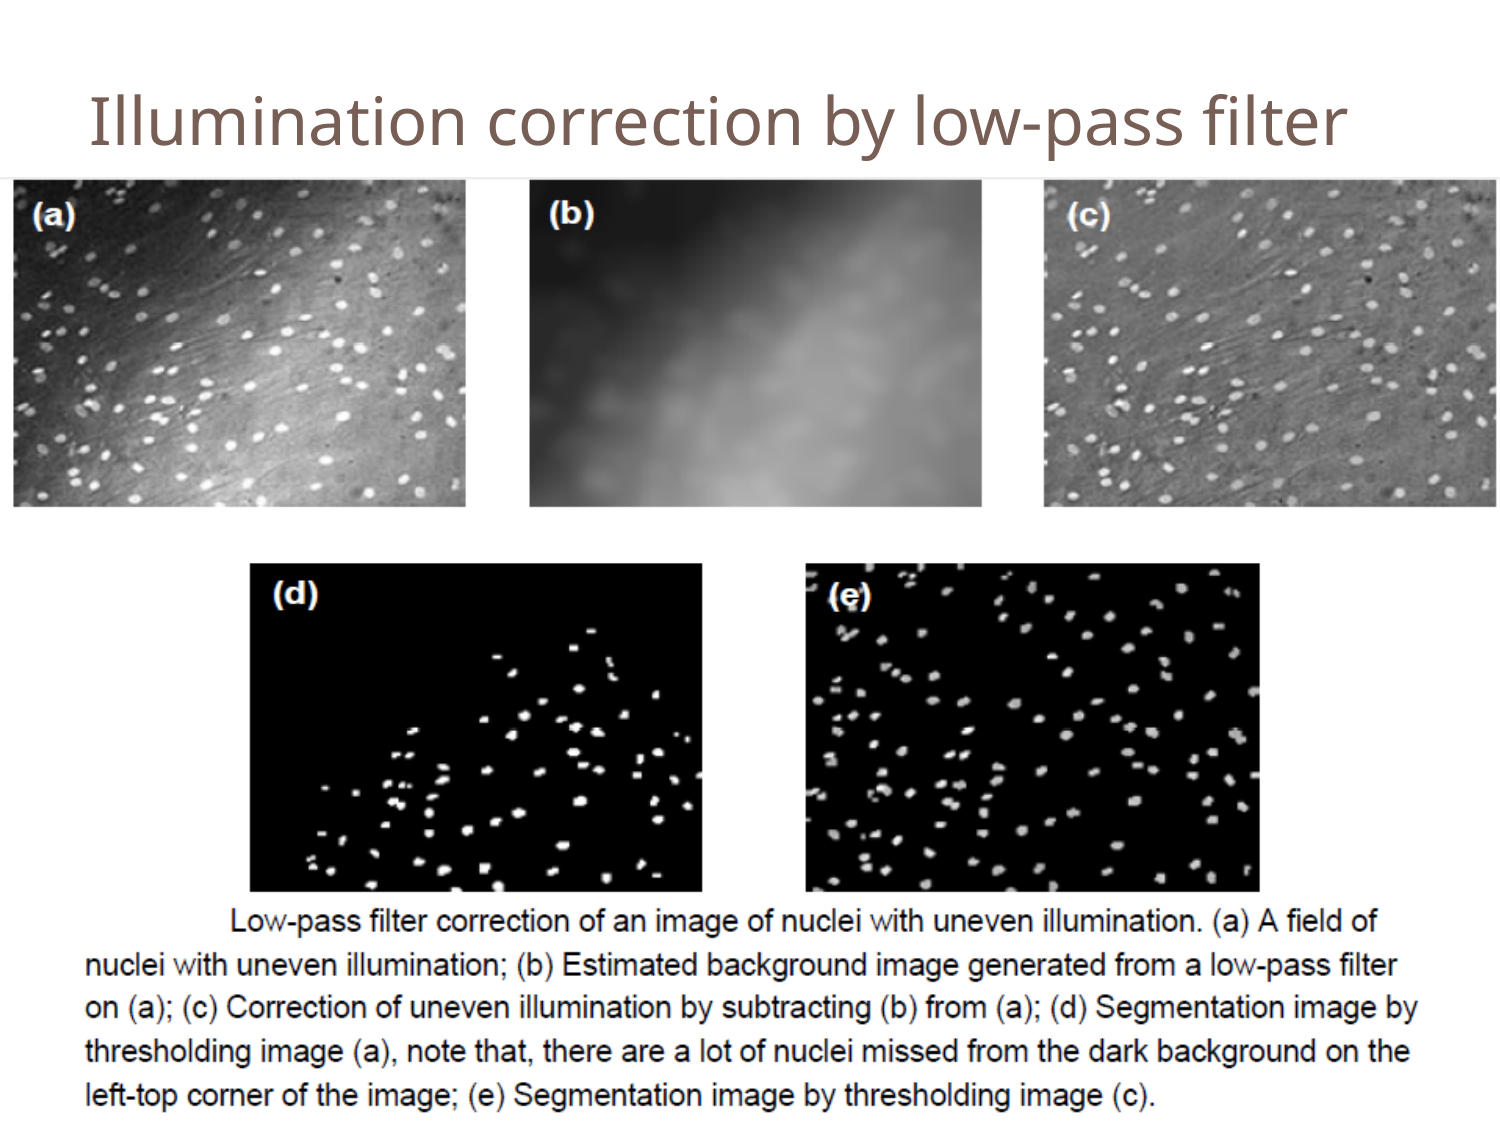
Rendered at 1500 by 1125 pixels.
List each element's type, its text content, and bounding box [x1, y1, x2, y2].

title Illumination correction by low-pass filter [75, 37, 1413, 176]
picture [0, 177, 1500, 1125]
